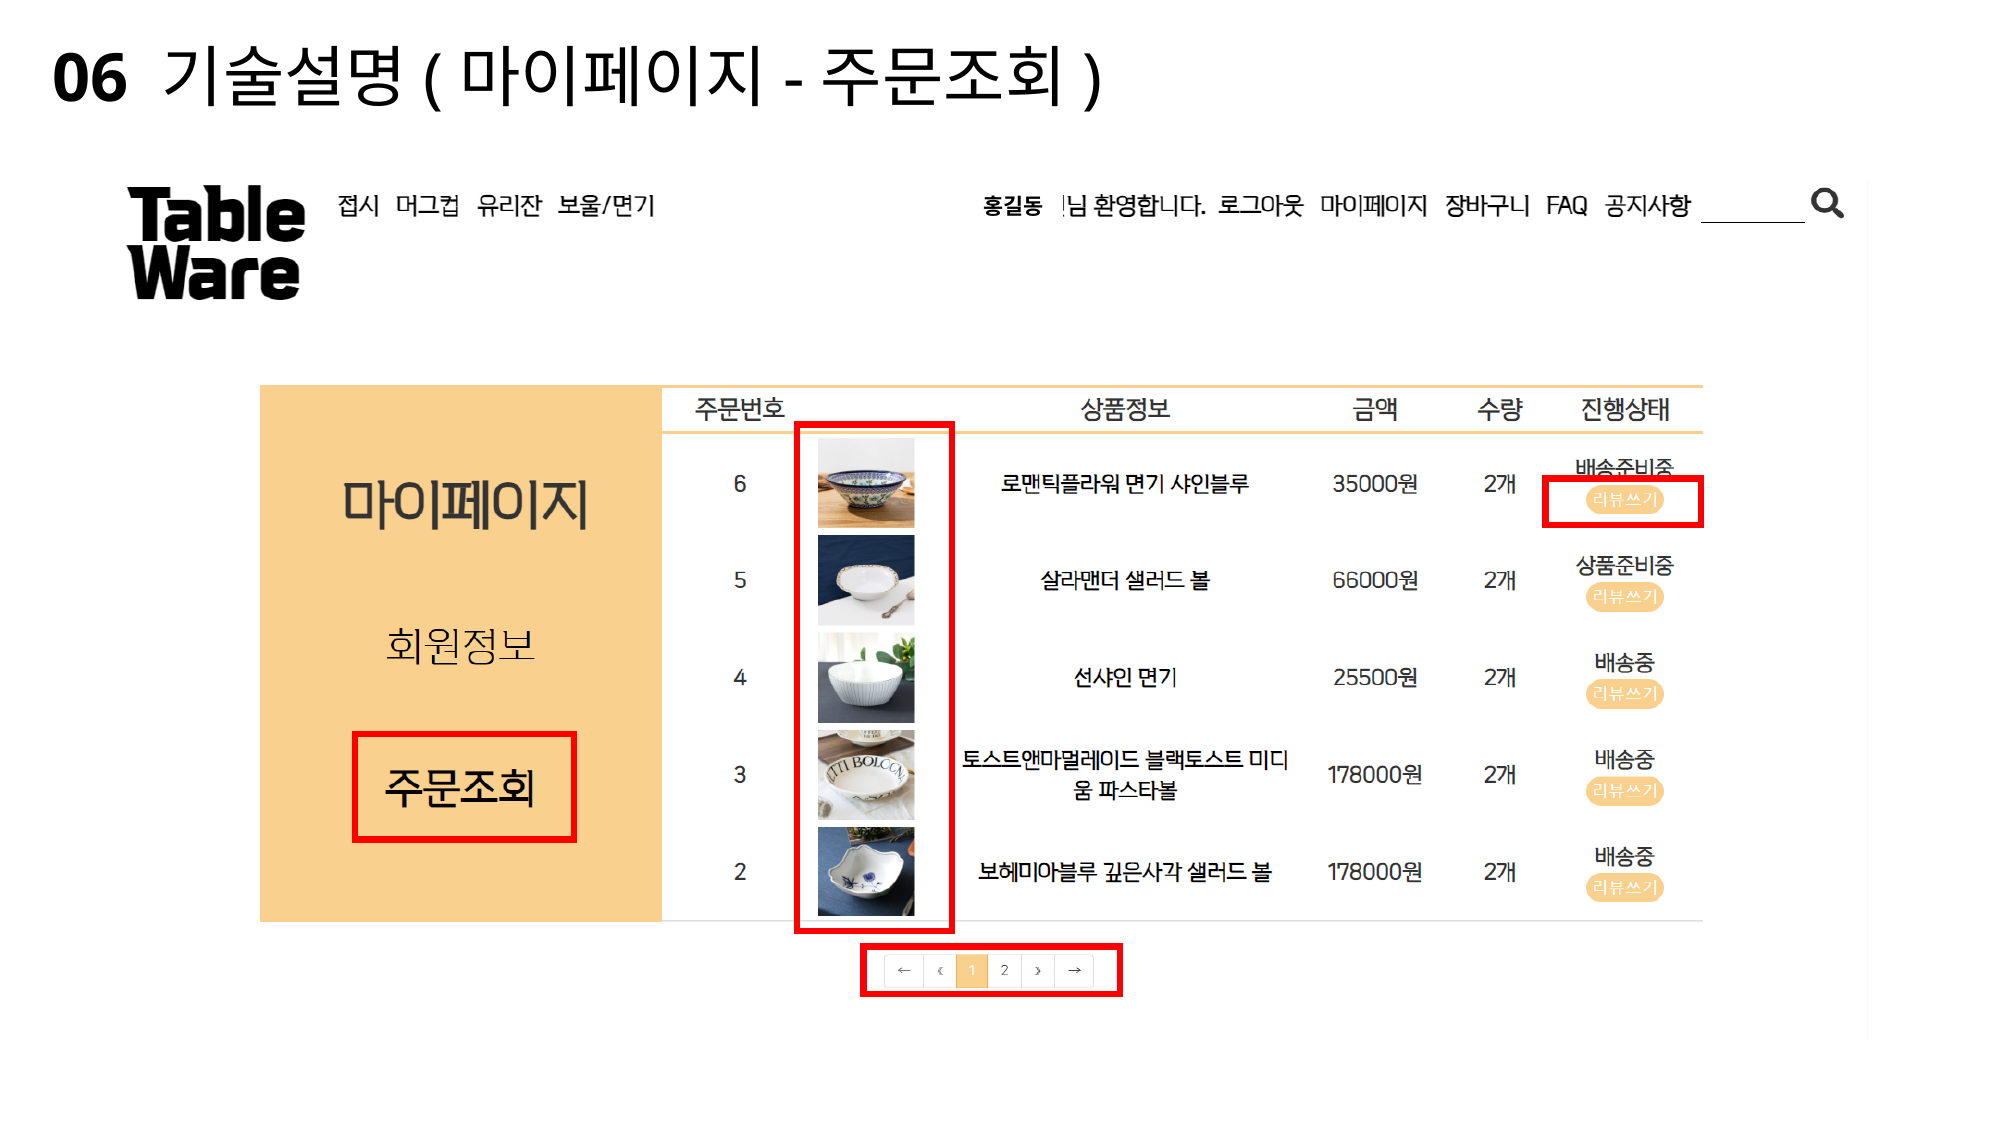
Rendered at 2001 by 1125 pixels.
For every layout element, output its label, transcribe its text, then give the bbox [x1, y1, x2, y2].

picture [110, 178, 1868, 1040]
text_box 06 기술설명(마이페이지-주문조회) [37, 27, 1749, 203]
